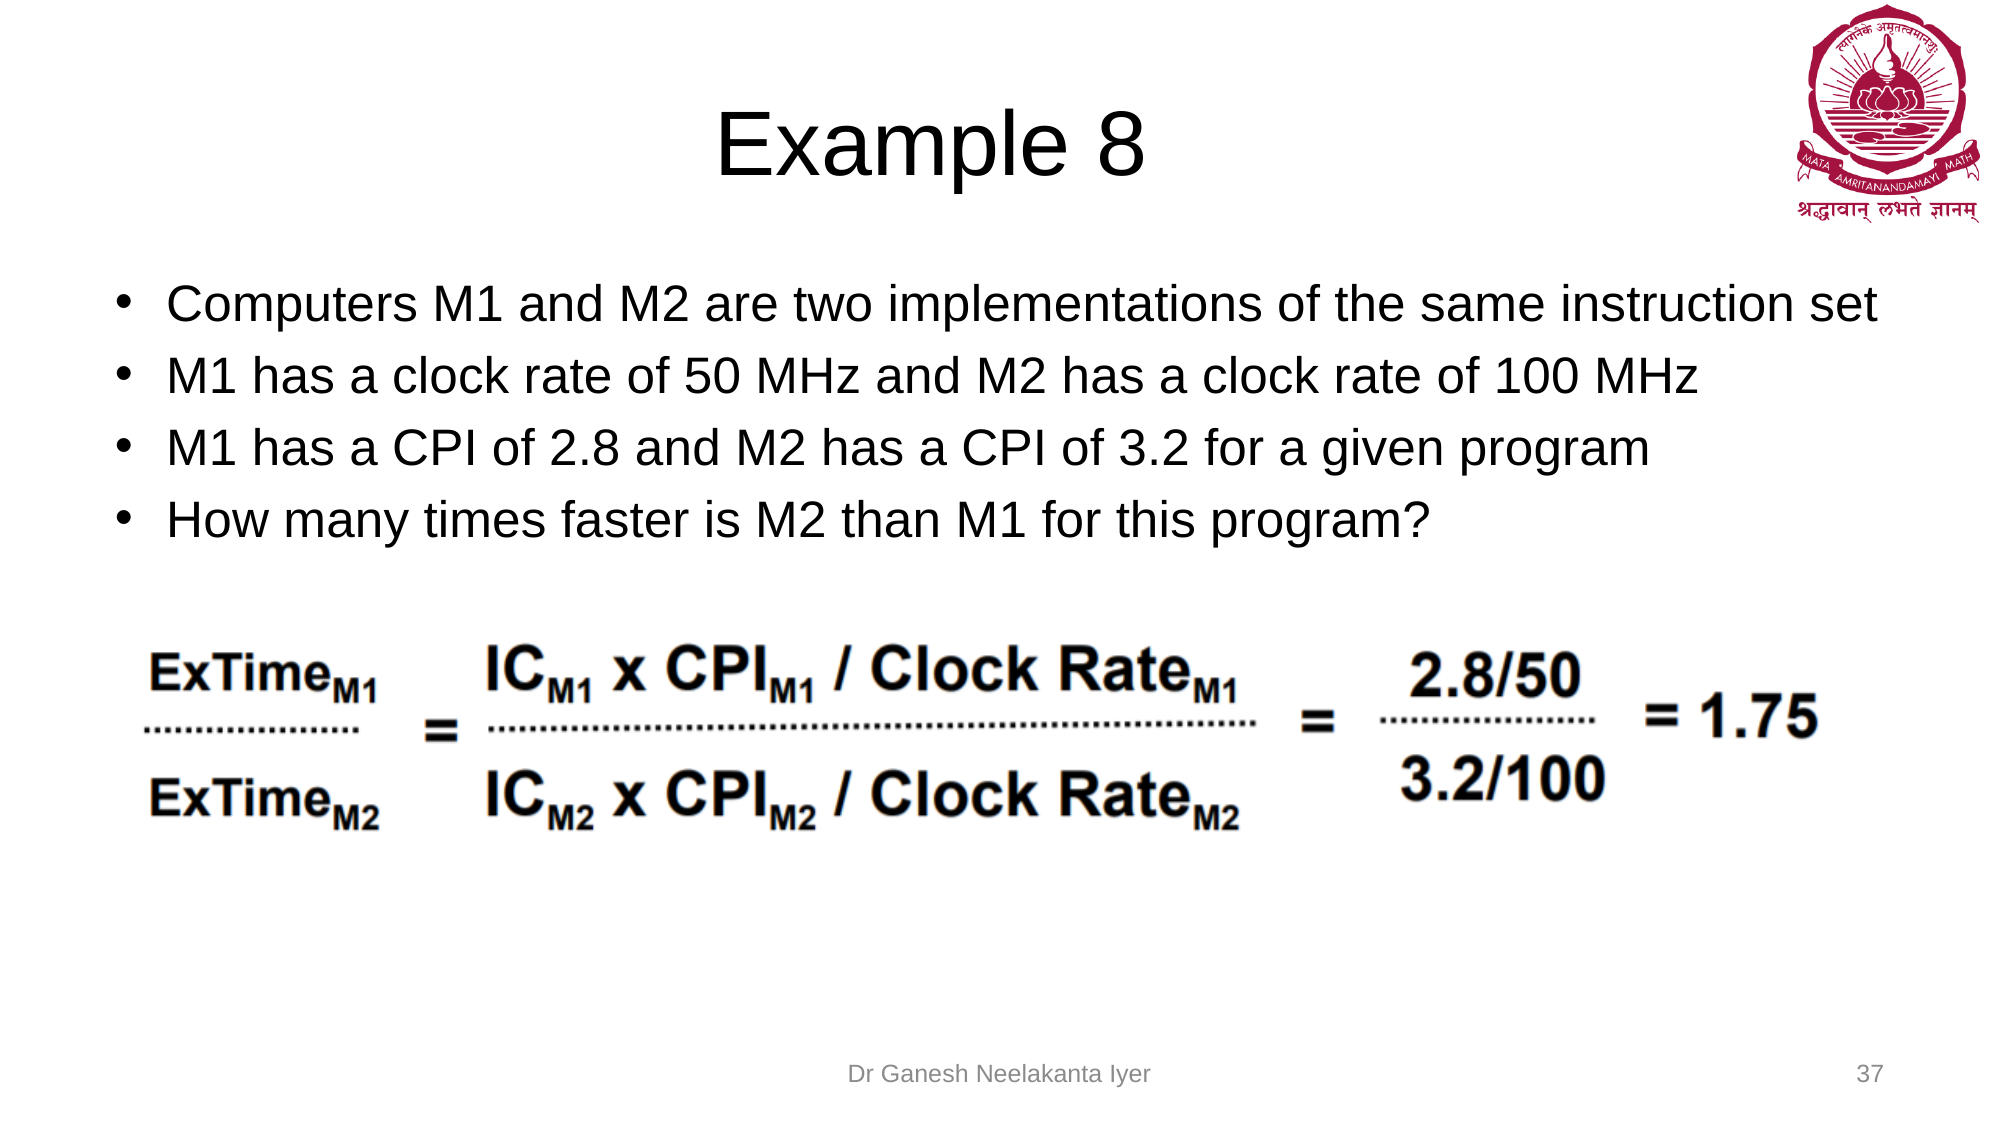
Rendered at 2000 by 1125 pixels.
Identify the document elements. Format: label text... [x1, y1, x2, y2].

title Example 8 [99, 45, 1763, 233]
list Computers M1 and M2 are two implementations of the same instruction set M1 has a clock rate of 50 MHz and M2 has a clock rate of 100 MHz M1 has a CPI of 2.8 and M2 has a CPI of 3.2 for a given program How many times faster is M2 than M1 for this program? [99, 262, 1900, 638]
footer Dr Ganesh Neelakanta Iyer [683, 1042, 1317, 1103]
picture [1776, 1, 2000, 225]
slide_number 37 [1432, 1042, 1900, 1103]
picture [111, 637, 1841, 880]
